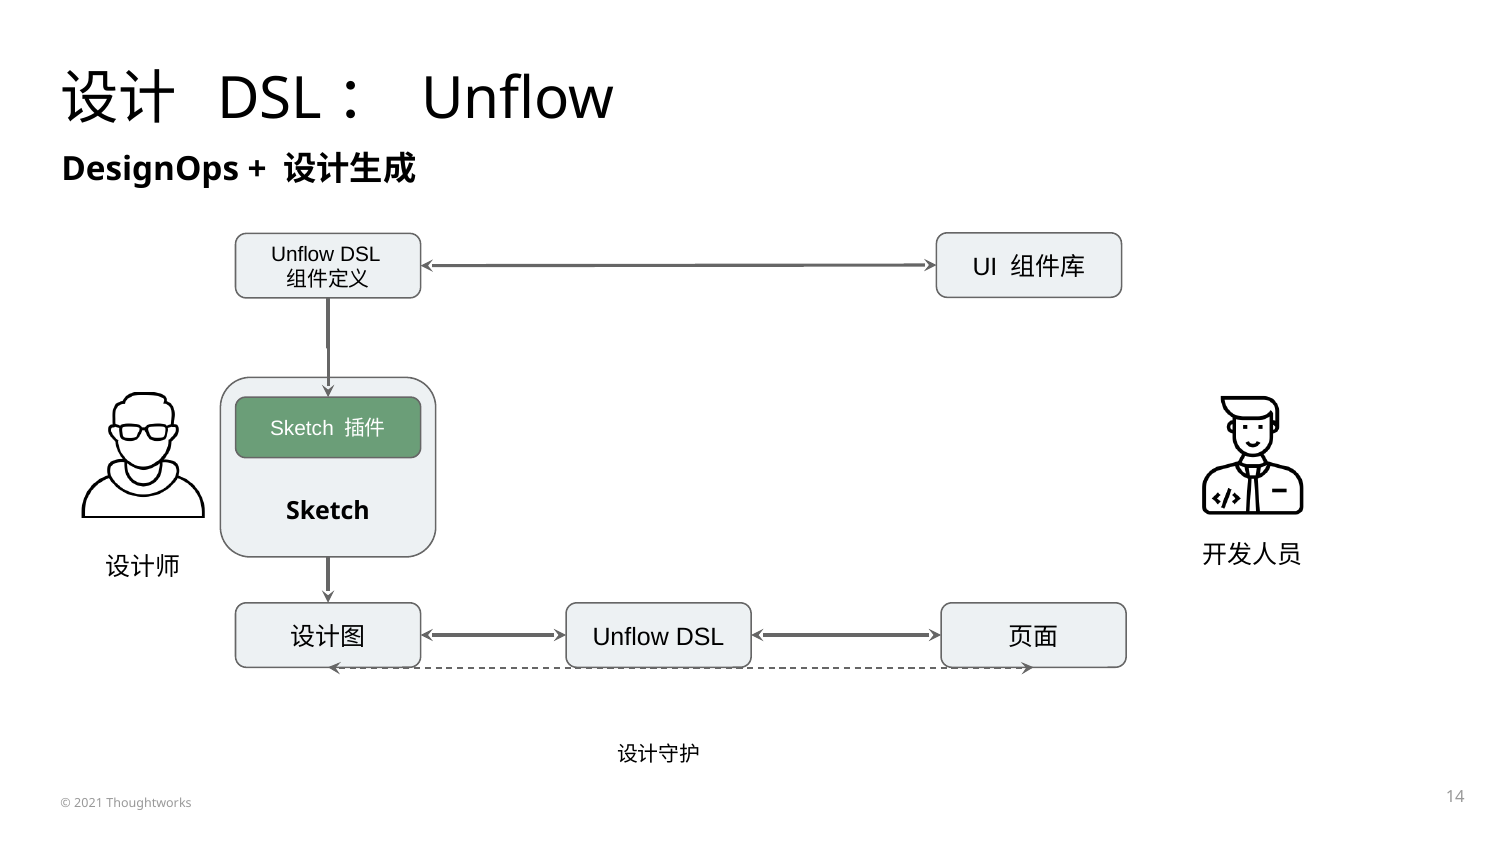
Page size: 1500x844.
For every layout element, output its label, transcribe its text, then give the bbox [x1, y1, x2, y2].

text_box 页面 [941, 602, 1127, 668]
picture [1189, 392, 1316, 519]
text_box 开发人员 [1180, 523, 1325, 584]
text_box Sketch [260, 479, 396, 540]
text_box 设计师 [80, 535, 206, 596]
subtitle DesignOps + 设计生成 [61, 140, 1450, 211]
text_box 设计图 [235, 602, 421, 668]
text_box UI 组件库 [936, 232, 1122, 298]
picture [79, 392, 206, 519]
title 设计 DSL： Unflow [60, 60, 1449, 154]
text_box 设计守护 [547, 728, 676, 779]
text_box [220, 377, 436, 557]
text_box Sketch 插件 [235, 397, 421, 458]
slide_number 14 [1389, 764, 1480, 830]
text_box Unflow DSL 组件定义 [235, 233, 421, 298]
text_box Unflow DSL [686, 602, 752, 668]
text_box 设计守护 [686, 728, 770, 779]
text_box Unflow DSL [566, 602, 676, 668]
